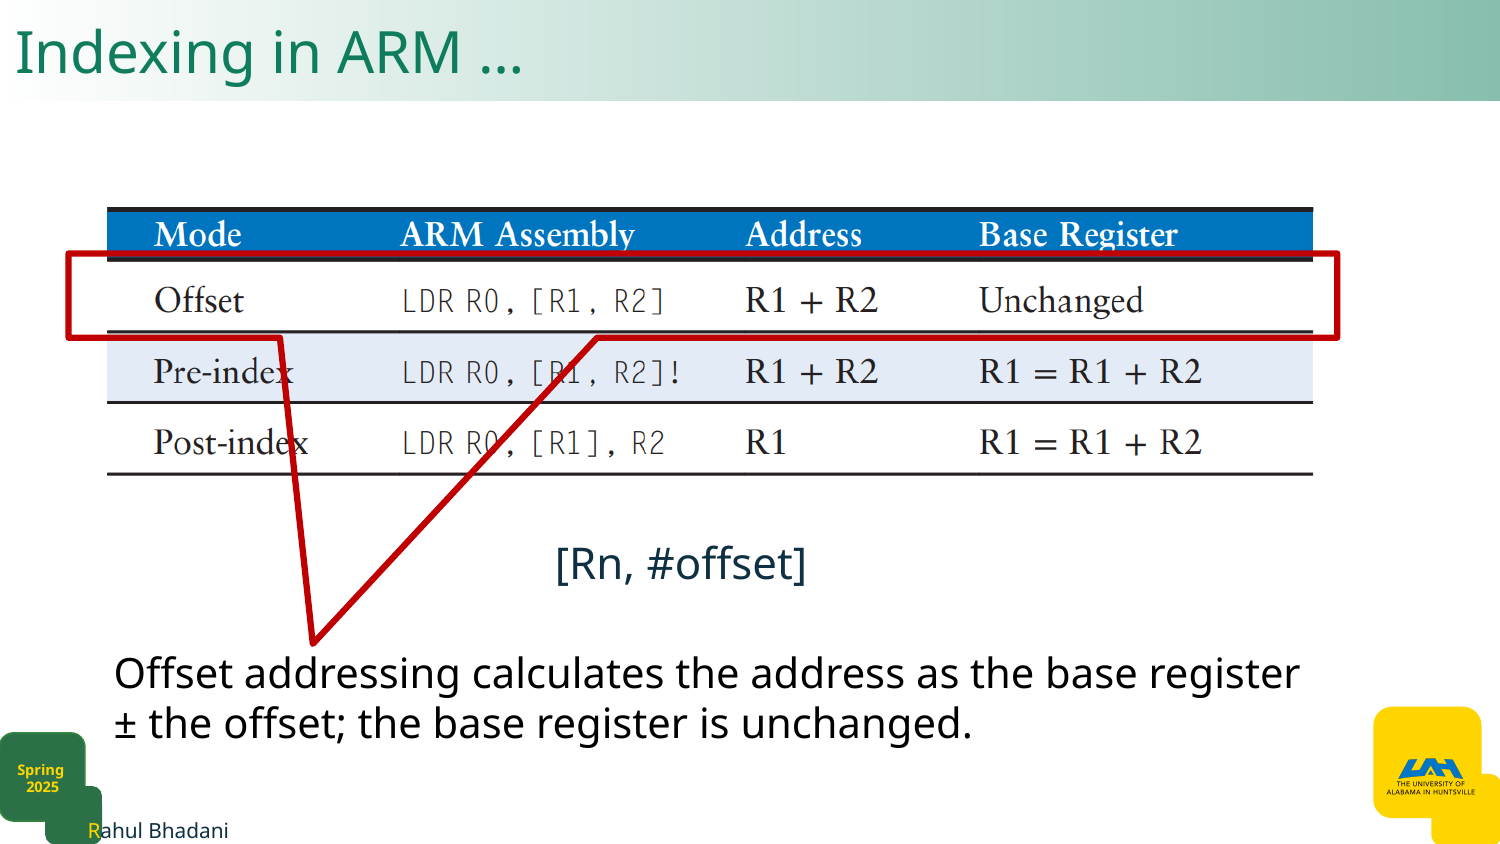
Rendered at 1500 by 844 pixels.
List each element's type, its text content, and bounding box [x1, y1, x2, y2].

picture [98, 200, 1321, 487]
text_box [296, 495, 452, 631]
text_box Offset addressing calculates the address as the base register ± the offset; the base register is unchanged. [98, 631, 1338, 773]
picture [1386, 758, 1475, 795]
title Indexing in ARM … [0, 0, 1500, 101]
text_box [68, 253, 93, 338]
text_box [1324, 253, 1338, 338]
text_box [Rn, #offset] [539, 520, 1047, 622]
